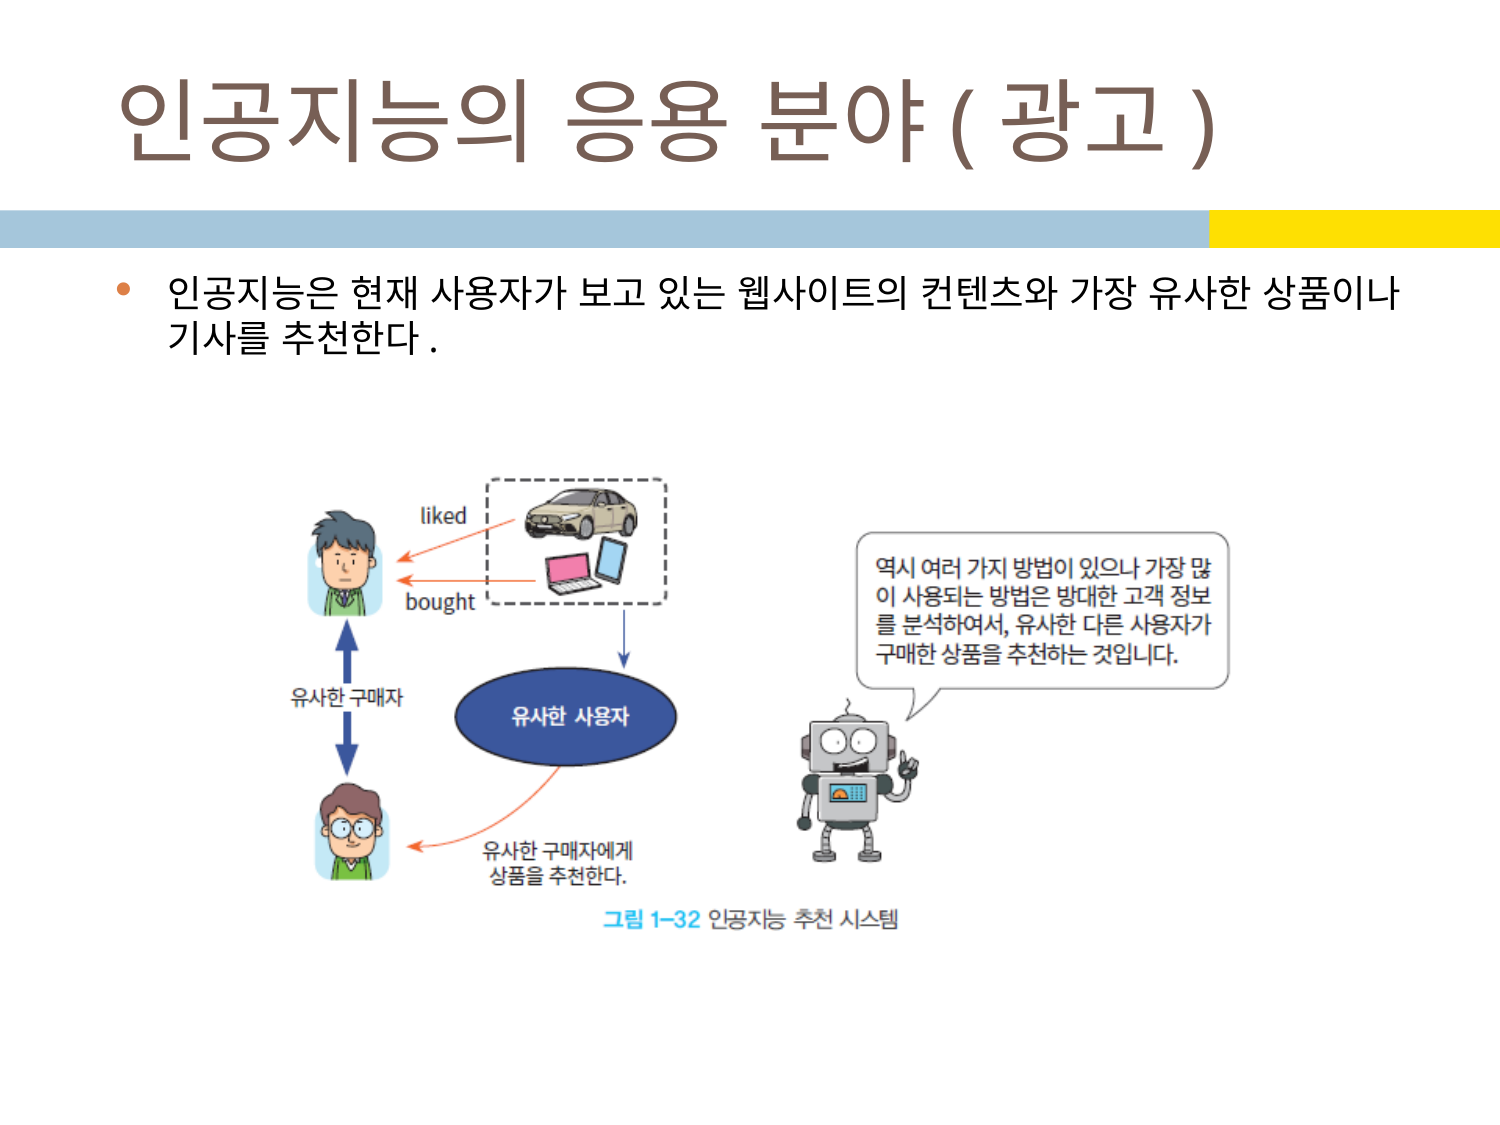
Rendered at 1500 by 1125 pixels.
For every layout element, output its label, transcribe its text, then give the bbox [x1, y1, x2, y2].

list 인공지능은 현재 사용자가 보고 있는 웹사이트의 컨텐츠와 가장 유사한 상품이나 기사를 추천한다. [100, 262, 1438, 1000]
picture [231, 437, 1307, 967]
title 인공지능의 응용 분야(광고) [100, 37, 1438, 200]
